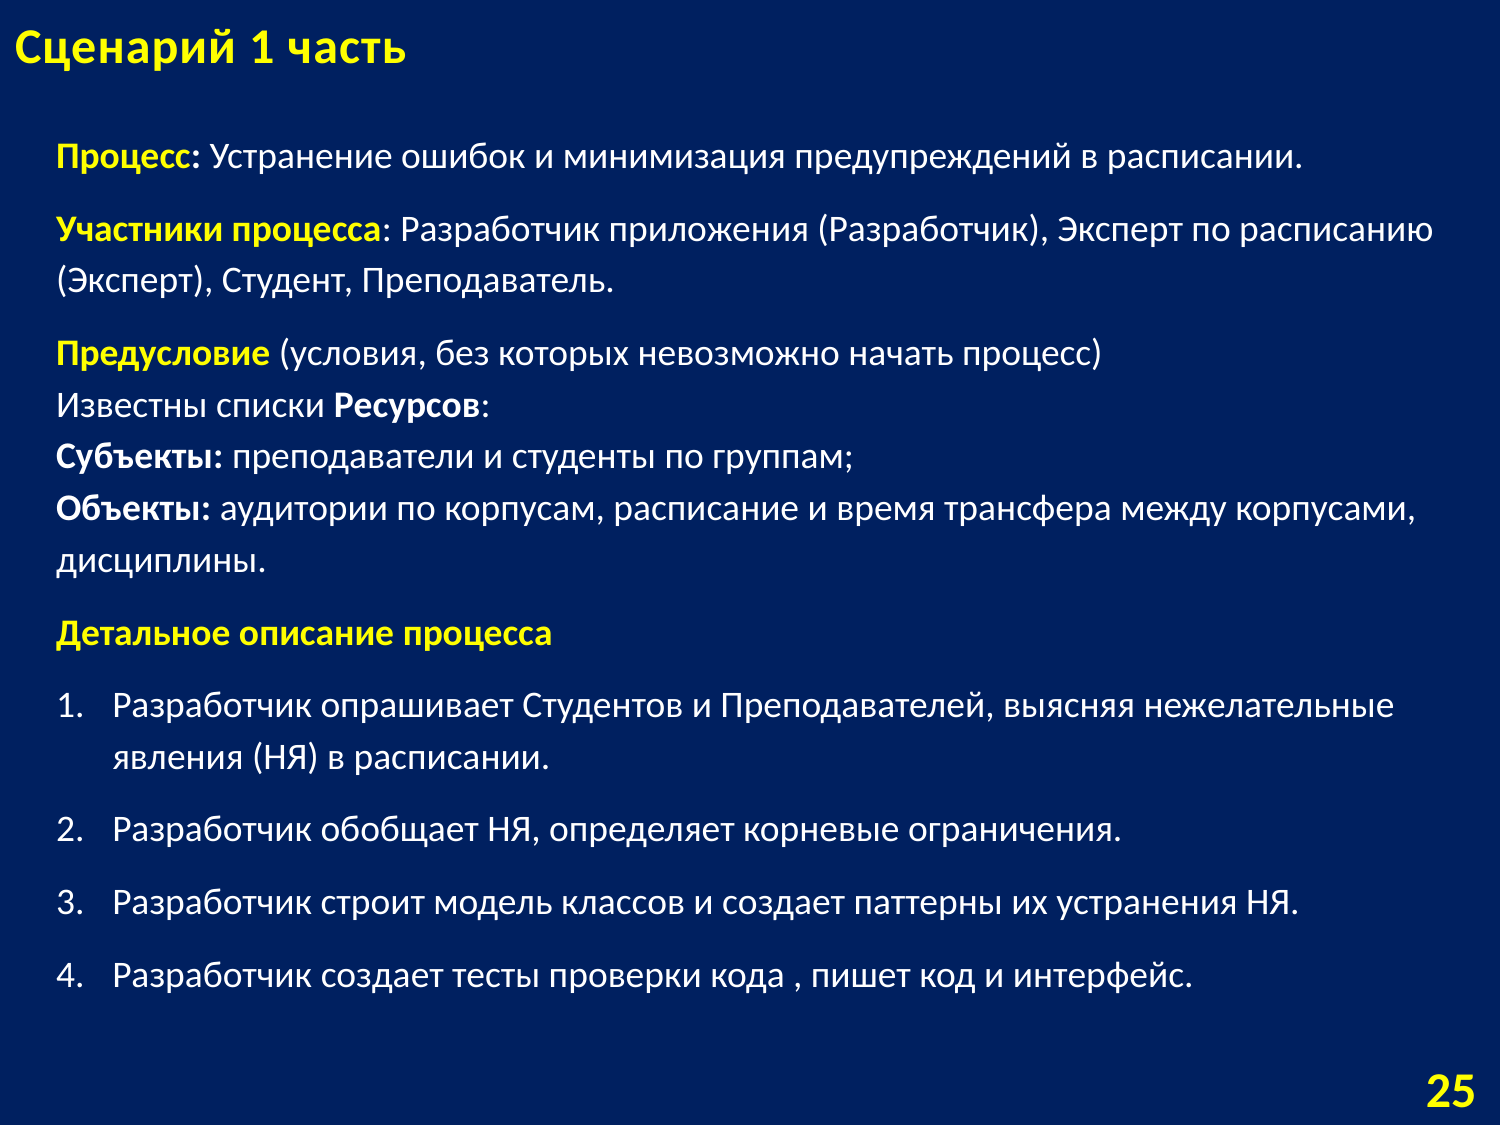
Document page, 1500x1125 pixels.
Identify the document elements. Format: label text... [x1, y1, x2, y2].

title Сценарий 1 часть [0, 0, 479, 88]
text_box 25 [1340, 1057, 1492, 1118]
text_box Процесс: Устранение ошибок и минимизация предупреждений в расписании. Участники процесса: Разработчик приложения (Разработчик), Эксперт по расписанию (Эксперт), Студент, Преподаватель. Предусловие (условия, без которых невозможно начать процесс) Известны списки Ресурсов: Субъекты: преподаватели и студенты по группам; Объекты: аудитории по корпусам, расписание и время трансфера между корпусами, дисциплины. Детальное описание процесса Разработчик опрашивает Студентов и Преподавателей, выясняя нежелательные явления (НЯ) в расписании. Разработчик обобщает НЯ, определяет корневые ограничения. Разработчик строит модель классов и создает паттерны их устранения НЯ. Разработчик создает тесты проверки кода , пишет код и интерфейс. [41, 117, 1492, 1002]
